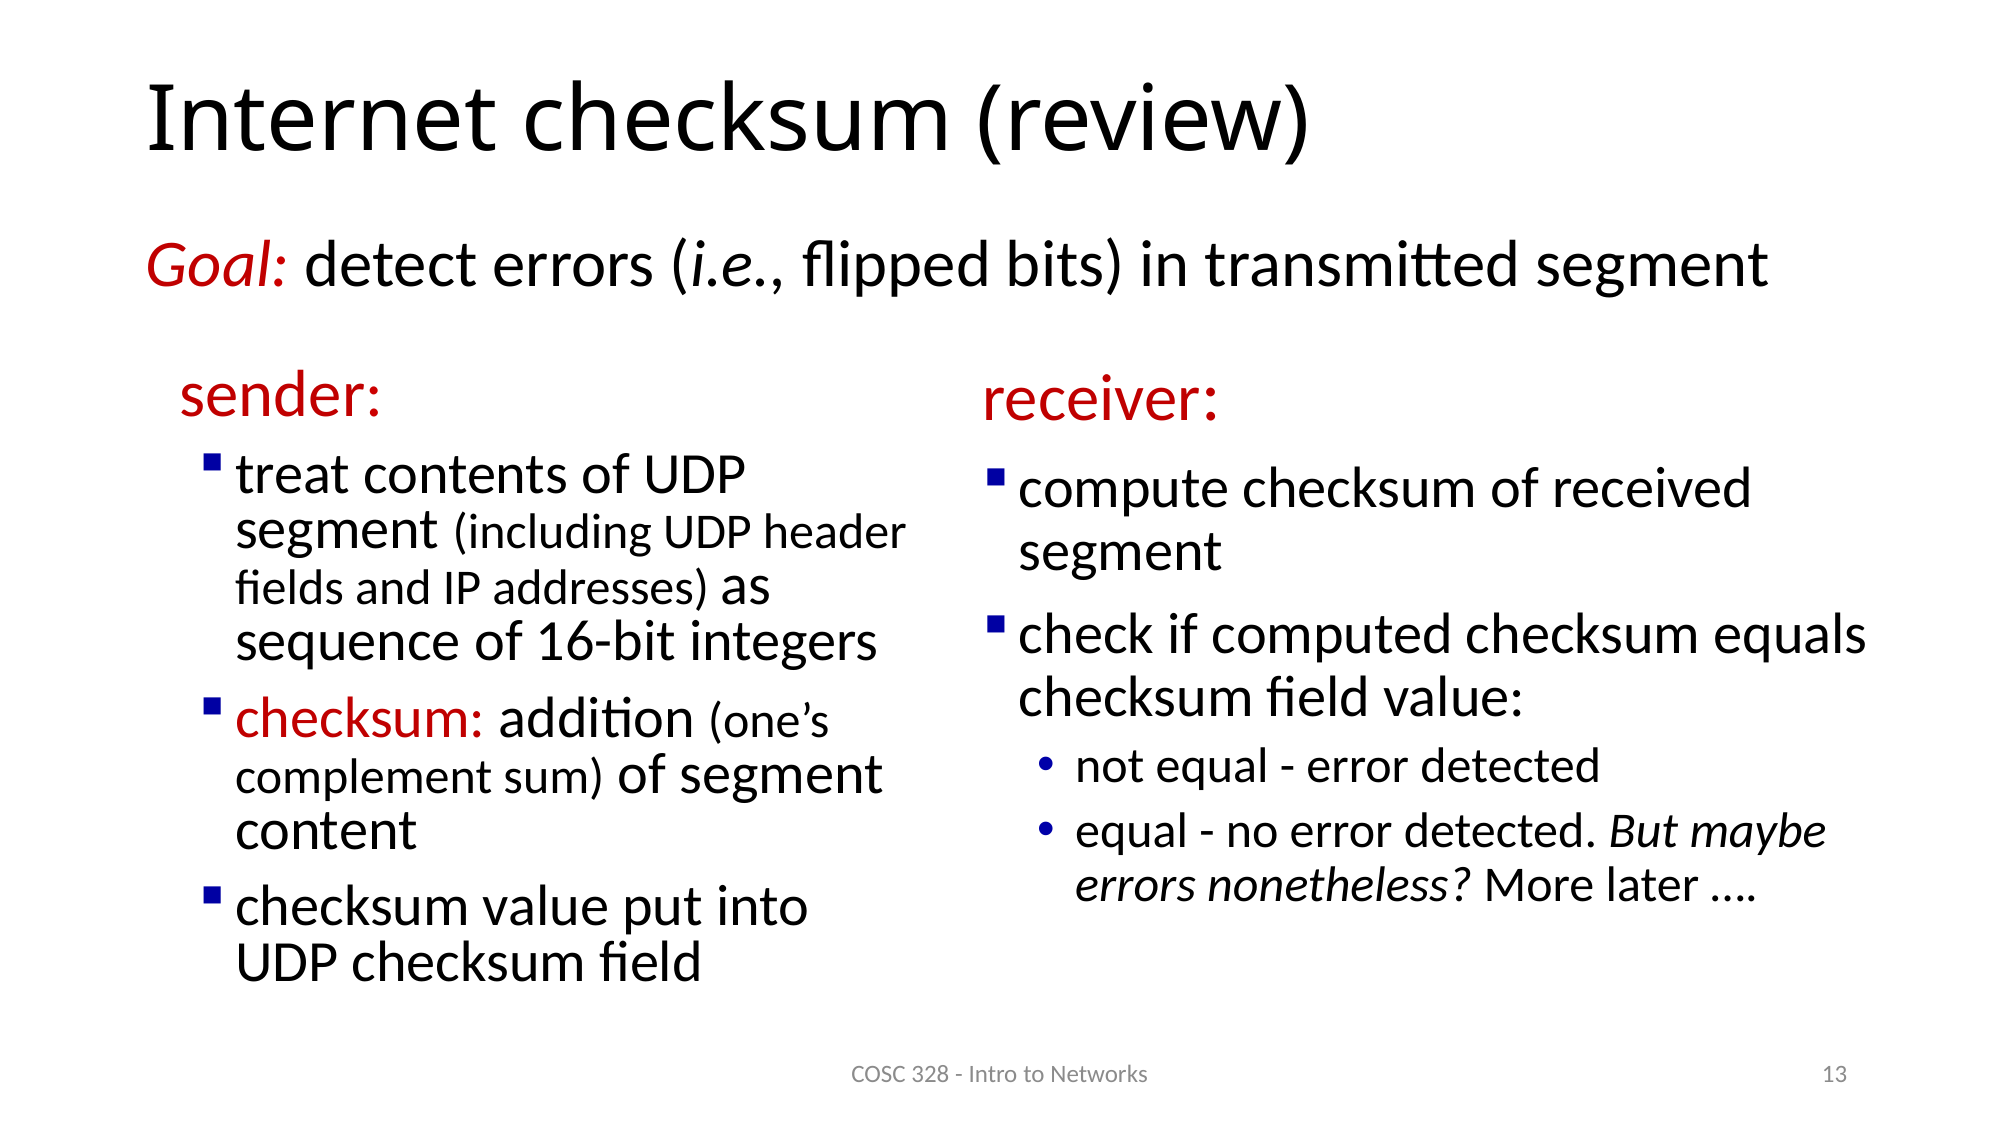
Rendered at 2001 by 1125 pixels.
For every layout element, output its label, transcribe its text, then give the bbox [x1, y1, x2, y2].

text_box receiver: compute checksum of received segment check if computed checksum equals checksum field value: not equal - error detected equal - no error detected. But maybe errors nonetheless? More later …. [946, 364, 1886, 1020]
footer COSC 328 - Intro to Networks [662, 1042, 1338, 1103]
title Internet checksum (review) [131, 47, 1952, 195]
text_box Goal: detect errors (i.e., flipped bits) in transmitted segment [131, 224, 1952, 364]
slide_number 13 [1412, 1042, 1863, 1103]
text_box sender: treat contents of UDP segment (including UDP header fields and IP addresses) as sequence of 16-bit integers checksum: addition (one’s complement sum) of segment content checksum value put into UDP checksum field [162, 364, 928, 1099]
